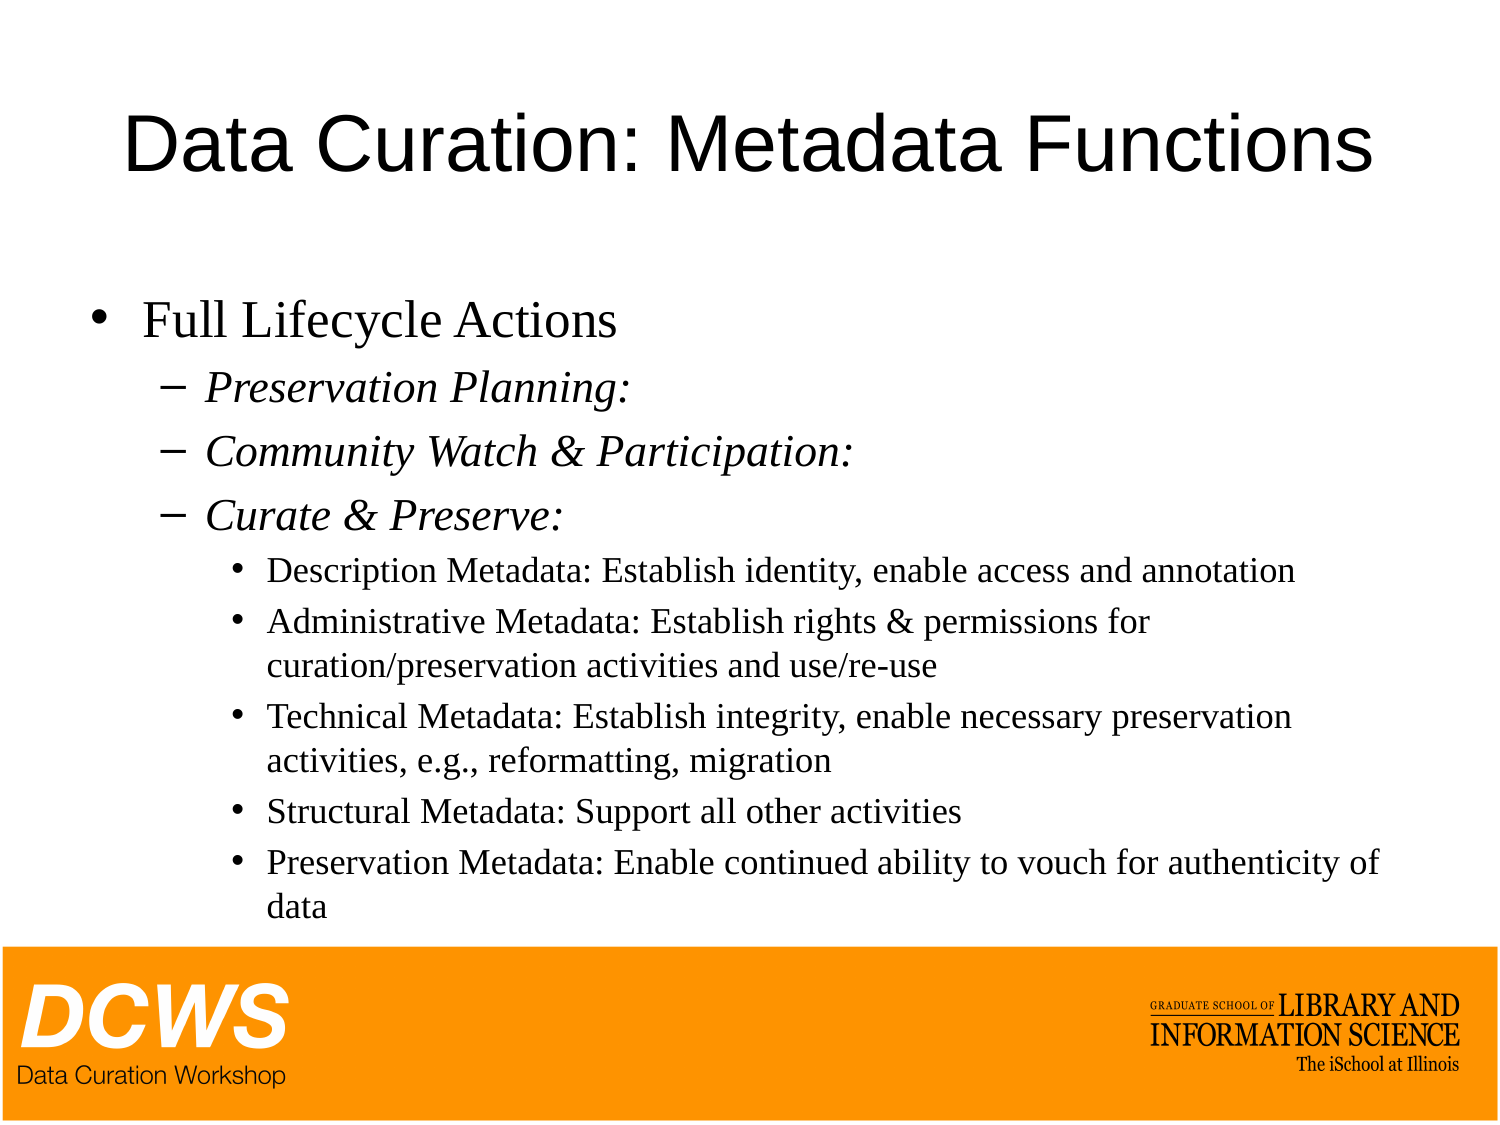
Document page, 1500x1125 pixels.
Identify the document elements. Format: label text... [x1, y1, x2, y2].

title Data Curation: Metadata Functions [75, 45, 1425, 233]
list Full Lifecycle Actions Preservation Planning: Community Watch & Participation: Curate & Preserve: Description Metadata: Establish identity, enable access and annotation Administrative Metadata: Establish rights & permissions for curation/preservation activities and use/re-use Technical Metadata: Establish integrity, enable necessary preservation activities, e.g., reformatting, migration Structural Metadata: Support all other activities Preservation Metadata: Enable continued ability to vouch for authenticity of data [75, 276, 1425, 934]
picture [0, 944, 1500, 1123]
